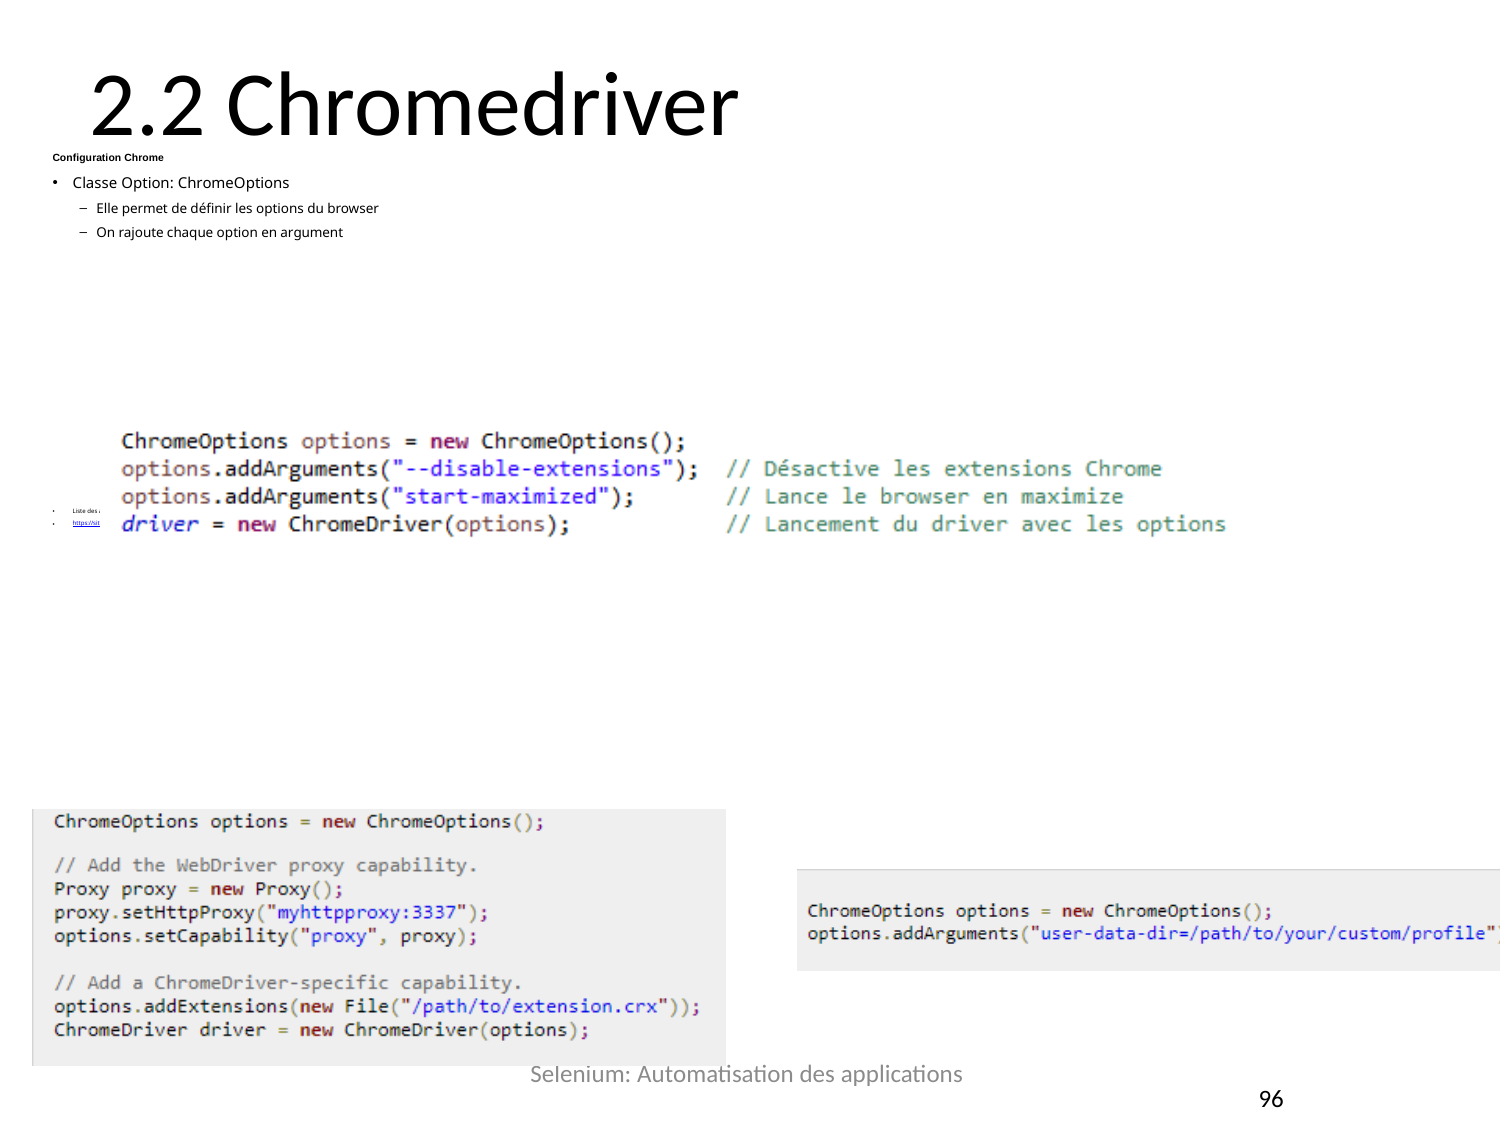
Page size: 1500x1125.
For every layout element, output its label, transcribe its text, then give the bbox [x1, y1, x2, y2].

list Configuration Chrome Classe Option: ChromeOptions Elle permet de définir les options du browser On rajoute chaque option en argument Liste des arguments: http://www.assertselenium.com/java/list-of-chrome-driver-command-line-arguments/ https://sites.google.com/a/chromium.org/chromedriver/capabilities#TOC-List-of-recognized-capabilities [37, 137, 1463, 563]
slide_number 96 [1128, 1065, 1300, 1125]
picture [796, 869, 1500, 971]
footer Selenium: Automatisation des applications [512, 1042, 988, 1103]
text_box 2.2 Chromedriver [74, 36, 1425, 224]
picture [31, 809, 727, 1066]
picture [100, 409, 1251, 563]
